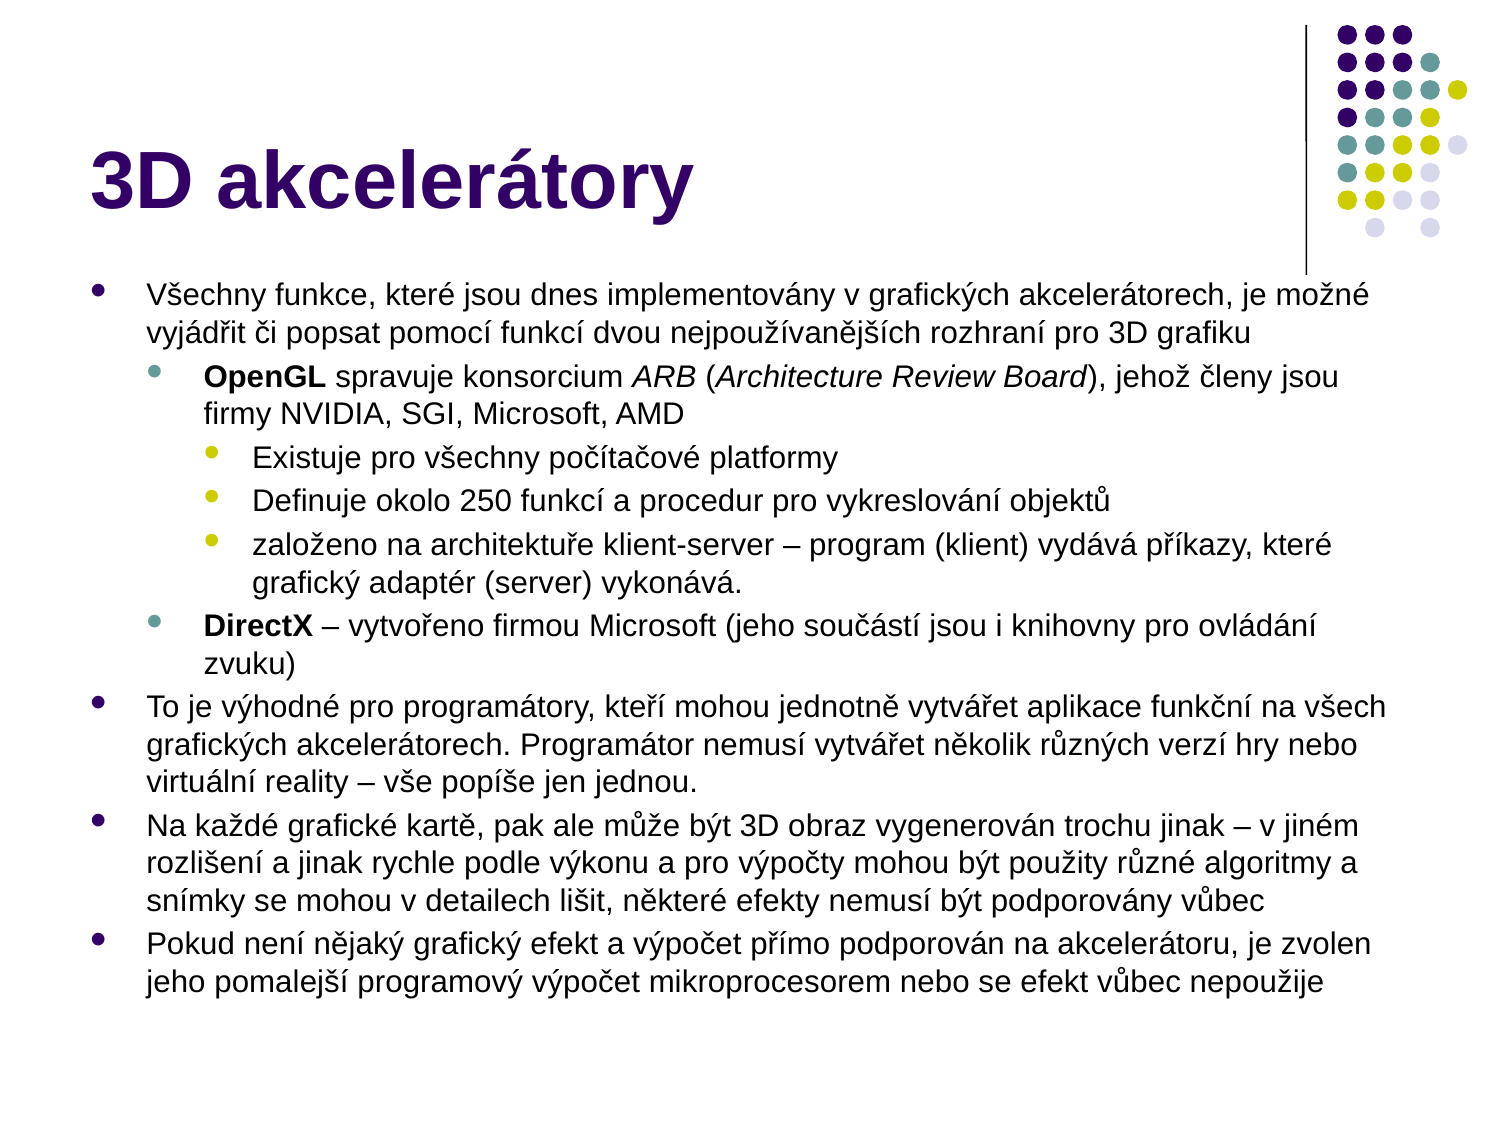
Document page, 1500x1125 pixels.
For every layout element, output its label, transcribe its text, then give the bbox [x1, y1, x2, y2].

title 3D akcelerátory [75, 20, 1313, 233]
list Všechny funkce, které jsou dnes implementovány v grafických akcelerátorech, je možné vyjádřit či popsat pomocí funkcí dvou nejpoužívanějších rozhraní pro 3D grafiku OpenGL spravuje konsorcium ARB (Architecture Review Board), jehož členy jsou firmy NVIDIA, SGI, Microsoft, AMD Existuje pro všechny počítačové platformy Definuje okolo 250 funkcí a procedur pro vykreslování objektů založeno na architektuře klient-server – program (klient) vydává příkazy, které grafický adaptér (server) vykonává. DirectX – vytvořeno firmou Microsoft (jeho součástí jsou i knihovny pro ovládání zvuku) To je výhodné pro programátory, kteří mohou jednotně vytvářet aplikace funkční na všech grafických akcelerátorech. Programátor nemusí vytvářet několik různých verzí hry nebo virtuální reality – vše popíše jen jednou. Na každé grafické kartě, pak ale může být 3D obraz vygenerován trochu jinak – v jiném rozlišení a jinak rychle podle výkonu a pro výpočty mohou být použity různé algoritmy a snímky se mohou v detailech lišit, některé efekty nemusí být podporovány vůbec Pokud není nějaký grafický efekt a výpočet přímo podporován na akcelerátoru, je zvolen jeho pomalejší programový výpočet mikroprocesorem nebo se efekt vůbec nepoužije [75, 267, 1425, 991]
